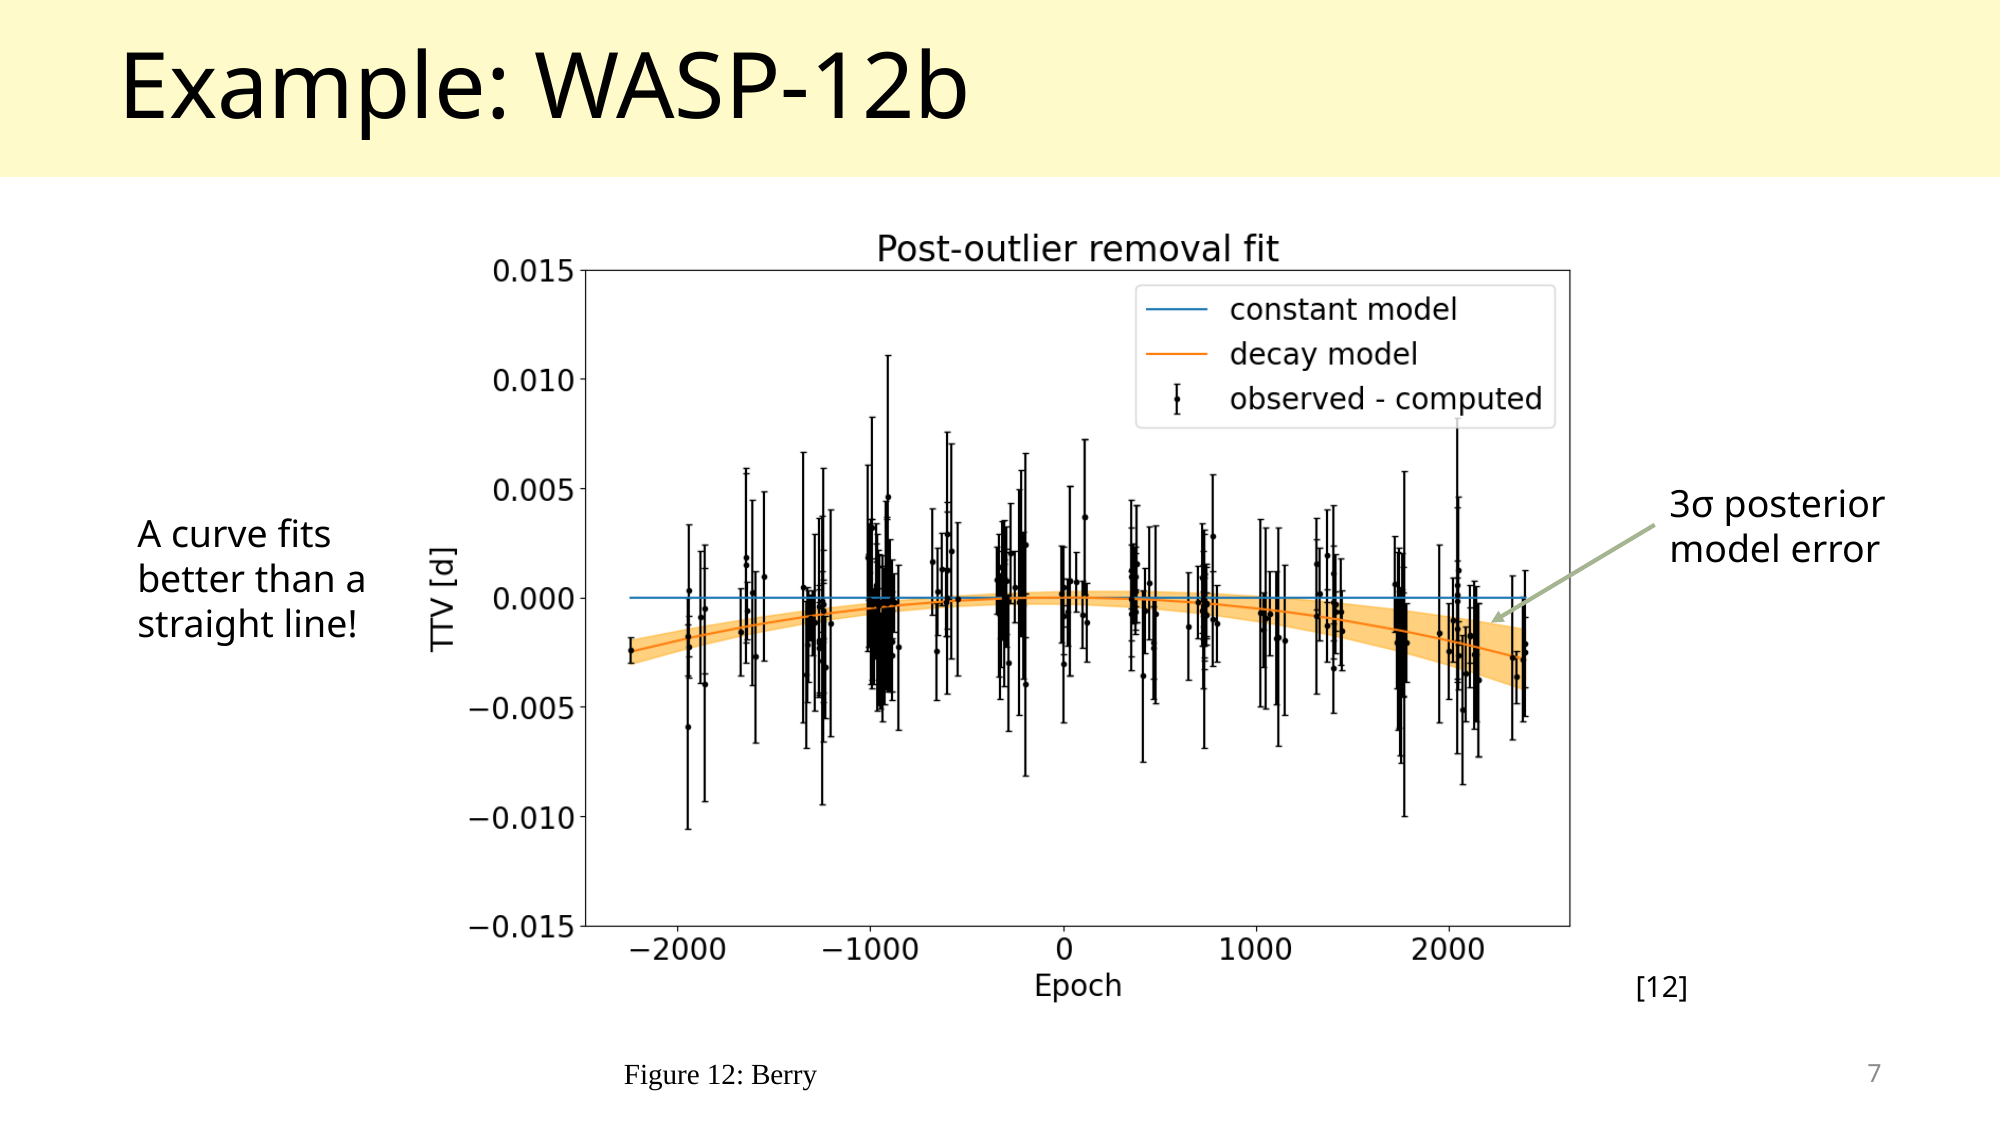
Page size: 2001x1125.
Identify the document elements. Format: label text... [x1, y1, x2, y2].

title Example: WASP-12b [0, 0, 2000, 177]
text_box [12] [1620, 961, 1704, 1012]
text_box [1490, 525, 1655, 623]
text_box 3σ posterior model error [1654, 472, 1957, 578]
text_box A curve fits better than a straight line! [122, 502, 383, 653]
slide_number 7 [1446, 1044, 1897, 1105]
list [420, 223, 1580, 1012]
footer Figure 12: Berry [103, 1042, 1338, 1103]
